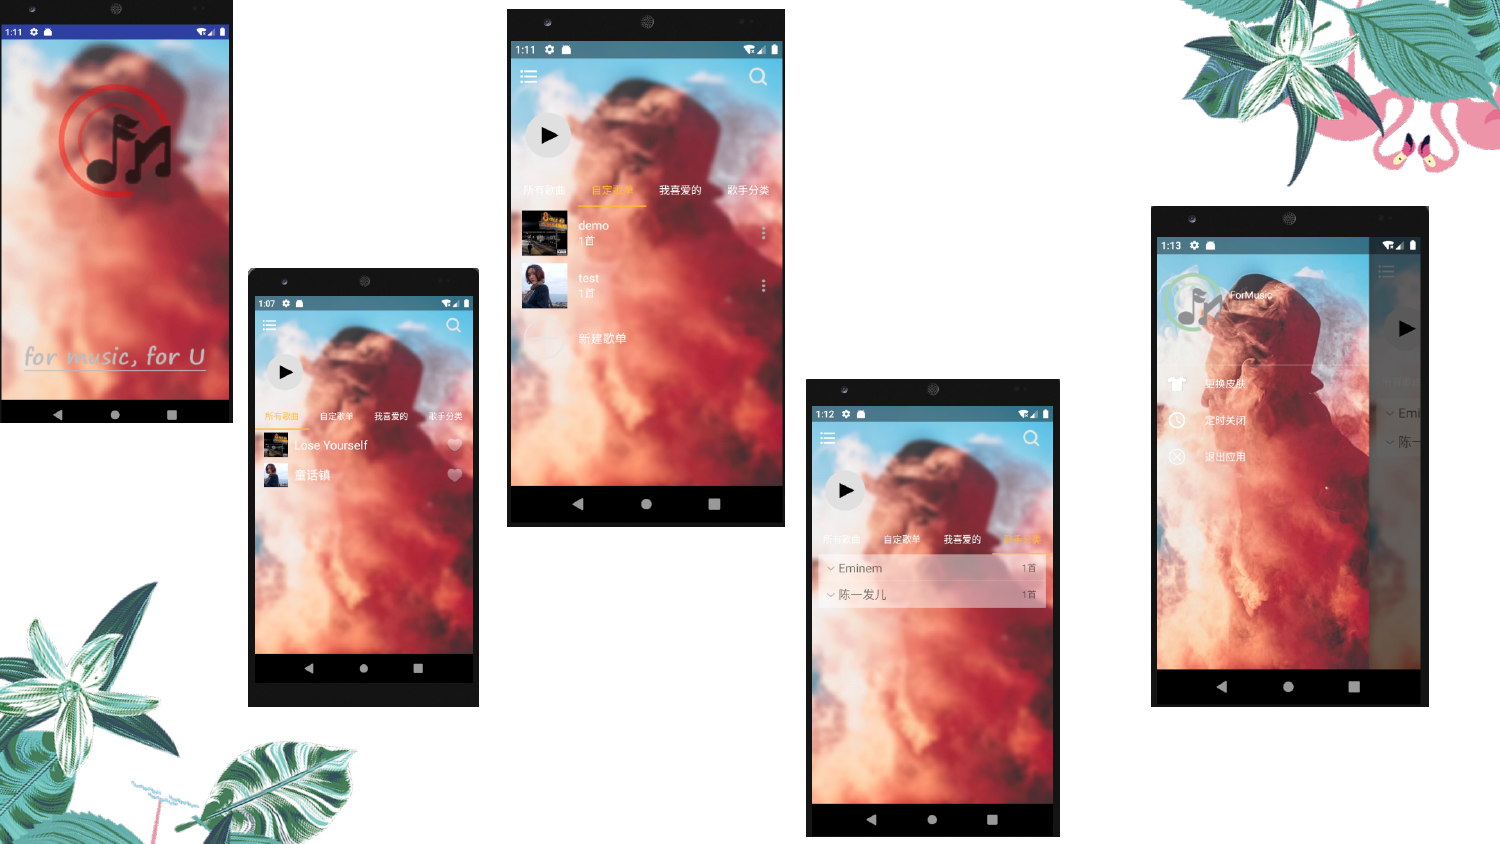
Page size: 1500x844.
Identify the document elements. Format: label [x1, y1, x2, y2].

picture [805, 379, 1061, 837]
picture [507, 9, 785, 527]
picture [0, 0, 234, 424]
picture [1059, 0, 1500, 707]
picture [0, 267, 479, 844]
